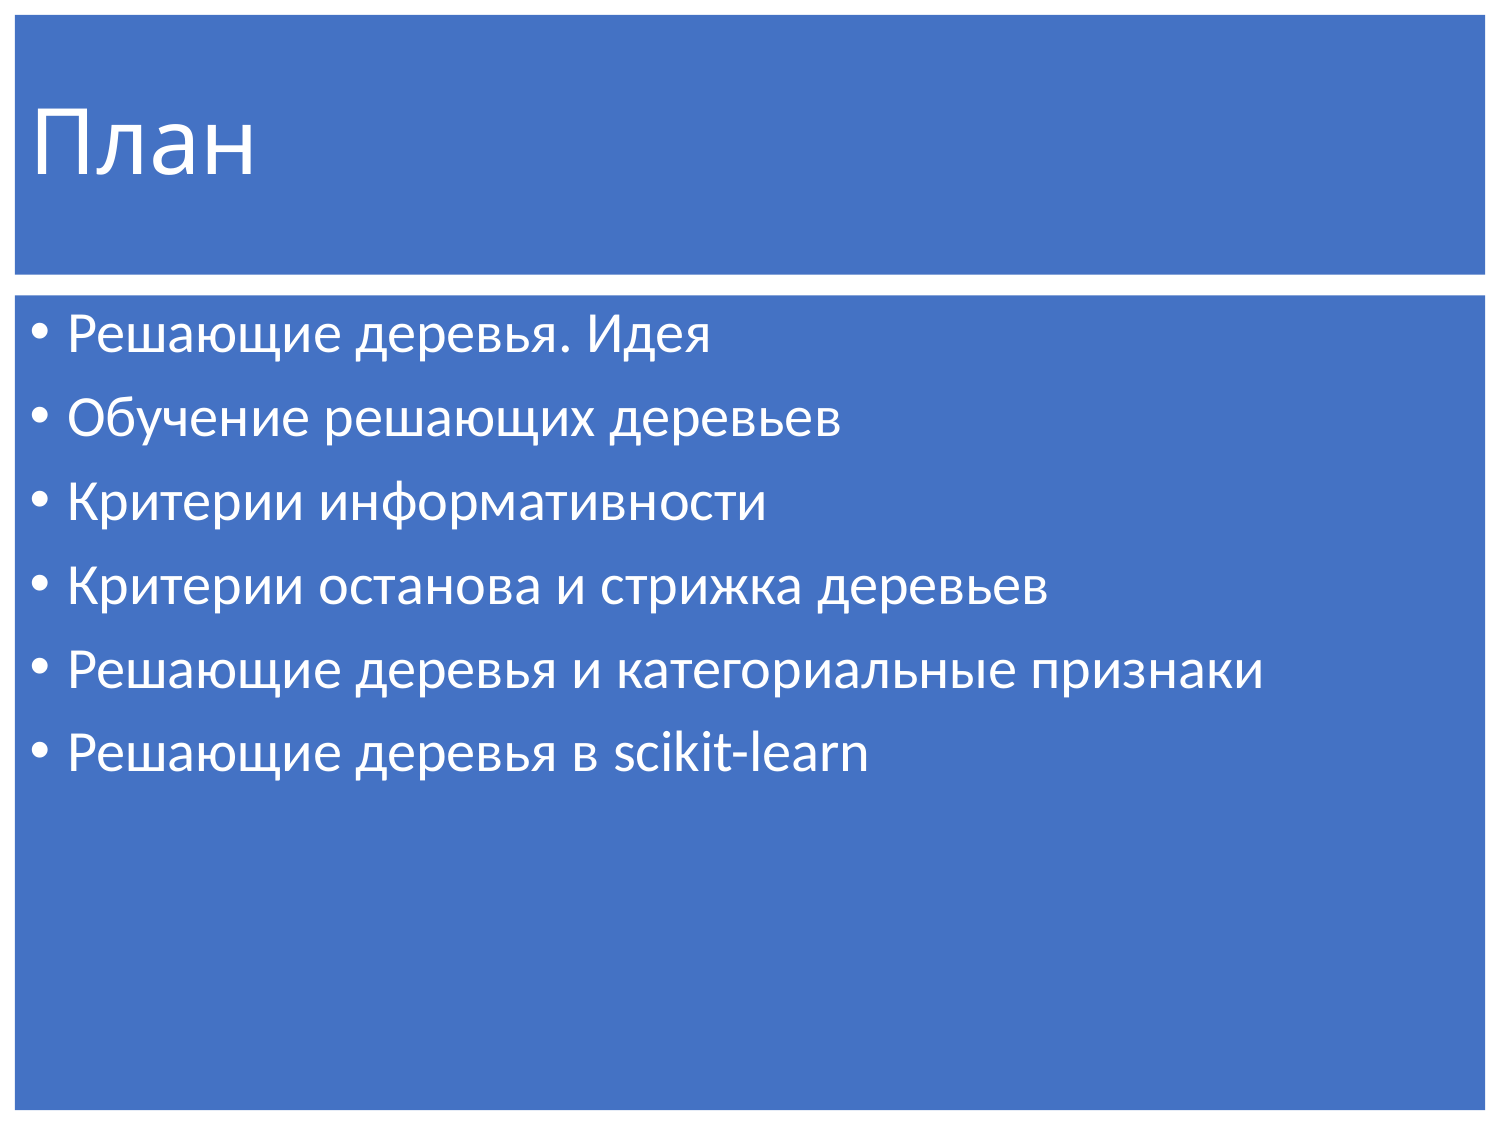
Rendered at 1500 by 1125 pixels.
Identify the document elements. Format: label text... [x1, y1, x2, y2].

list Решающие деревья. Идея Обучение решающих деревьев Критерии информативности Критерии останова и стрижка деревьев Решающие деревья и категориальные признаки Решающие деревья в scikit-learn [14, 295, 1486, 1111]
title План [14, 14, 1486, 275]
